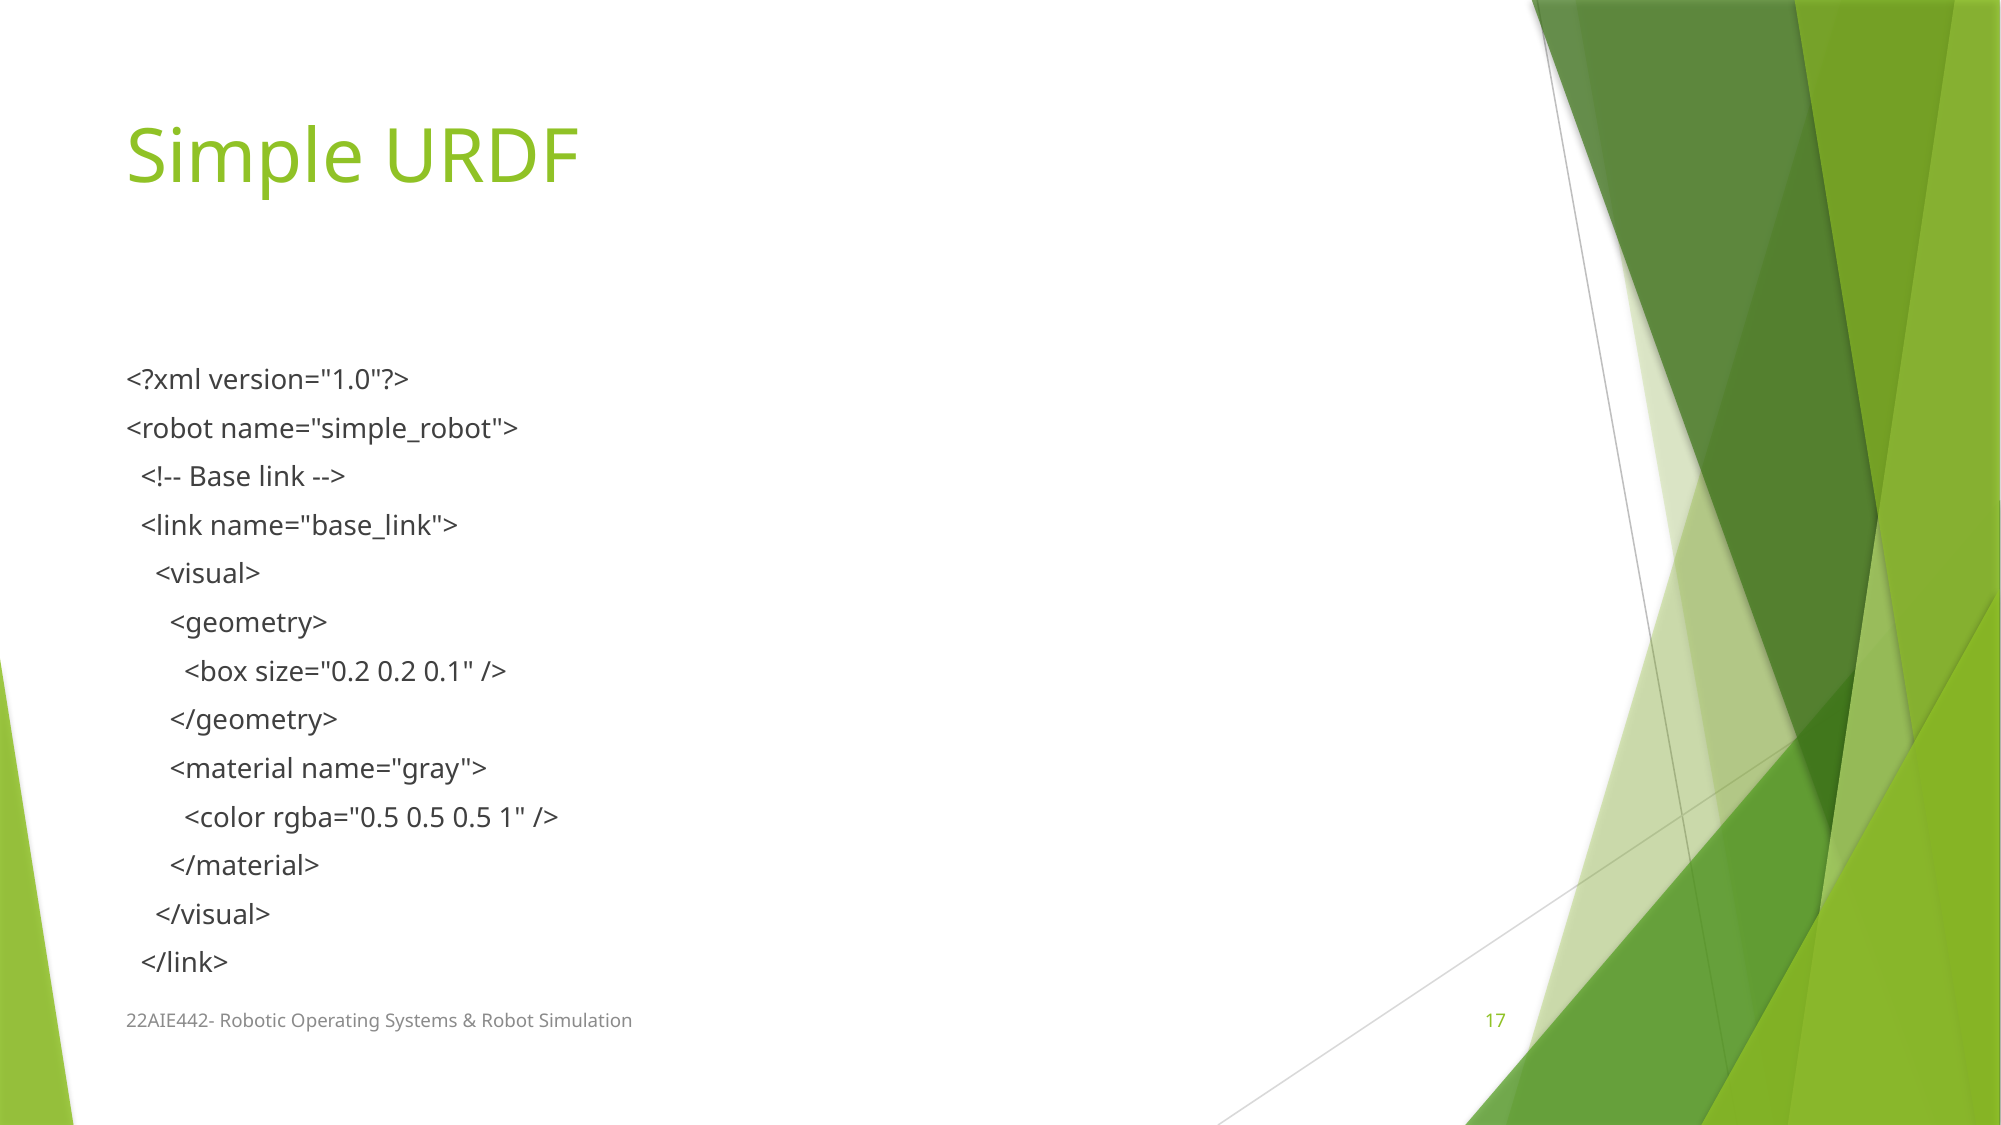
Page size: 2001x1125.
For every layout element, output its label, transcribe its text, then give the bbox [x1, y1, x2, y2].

title Simple URDF [111, 99, 1522, 317]
list <?xml version="1.0"?> <robot name="simple_robot"> <!-- Base link --> <link name="base_link"> <visual> <geometry> <box size="0.2 0.2 0.1" /> </geometry> <material name="gray"> <color rgba="0.5 0.5 0.5 1" /> </material> </visual> </link> [111, 354, 1522, 992]
footer 22AIE442- Robotic Operating Systems & Robot Simulation [111, 991, 1145, 1051]
slide_number 17 [1409, 991, 1522, 1051]
